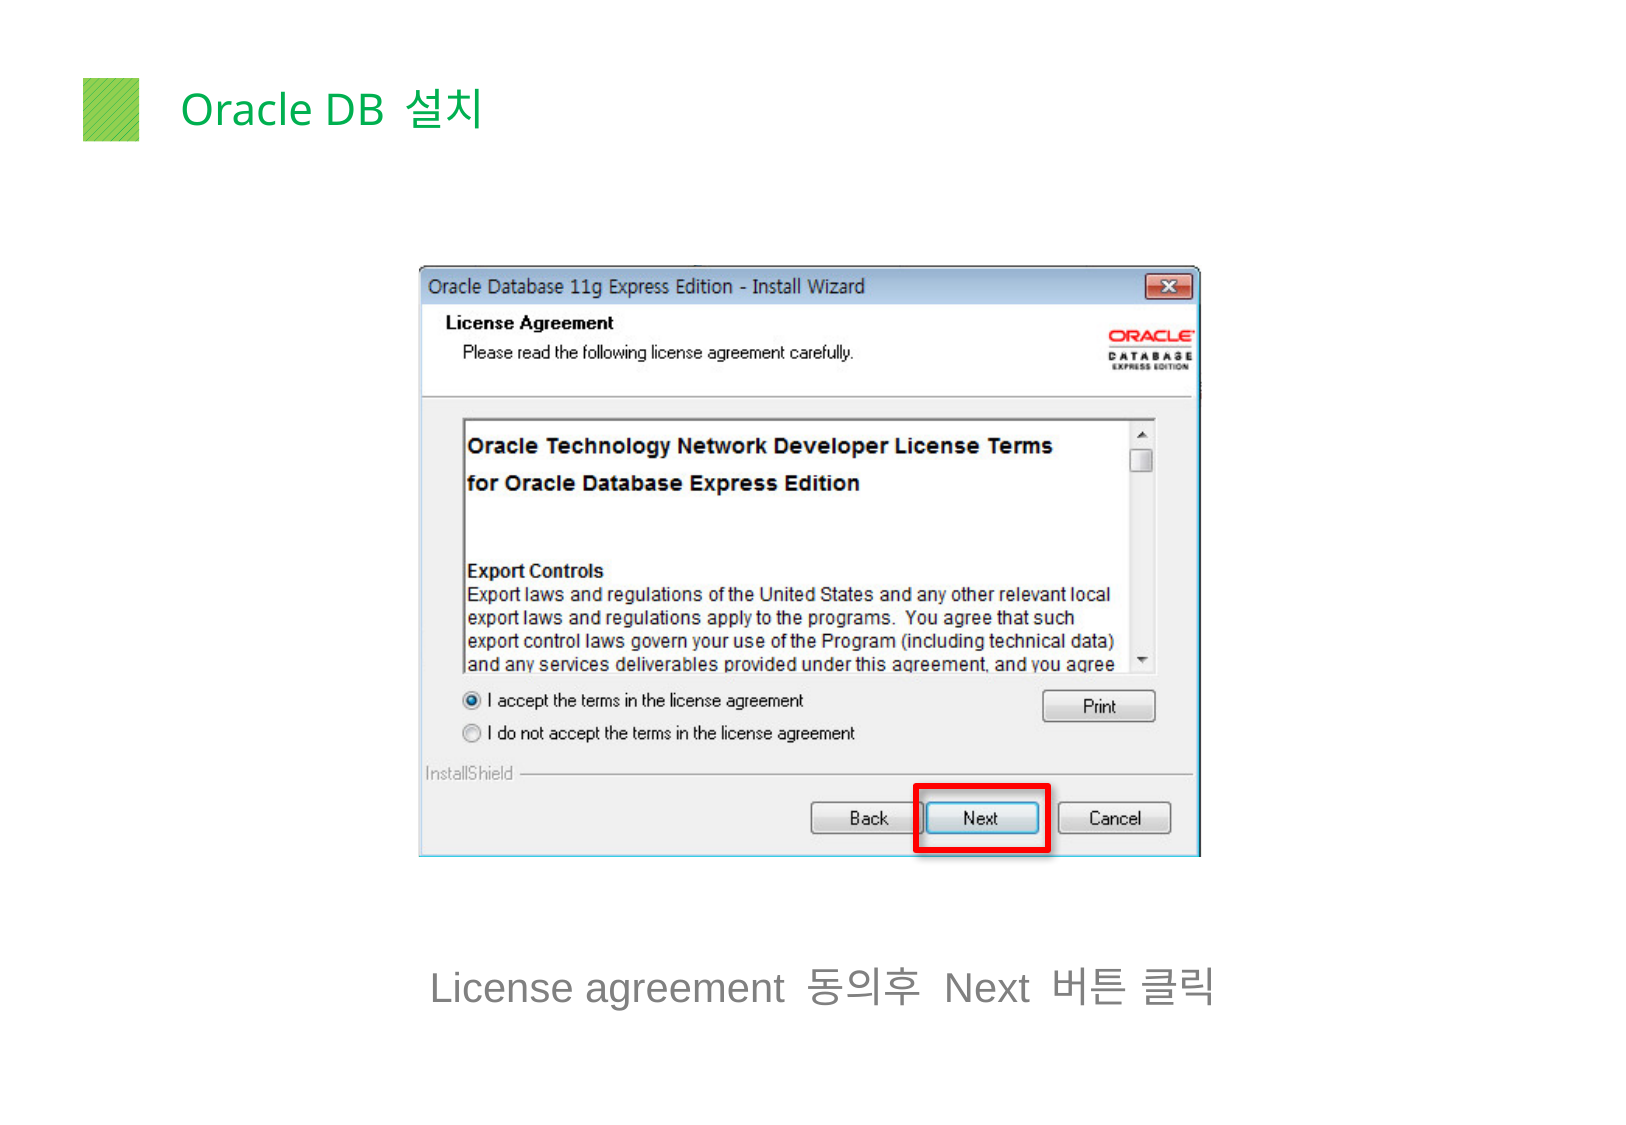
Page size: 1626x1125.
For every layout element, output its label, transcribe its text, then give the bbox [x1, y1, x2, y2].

text_box License agreement 동의후 Next 버튼 클릭 [43, 952, 1604, 1059]
picture [418, 265, 1202, 857]
list Oracle DB 설치 [162, 73, 506, 149]
